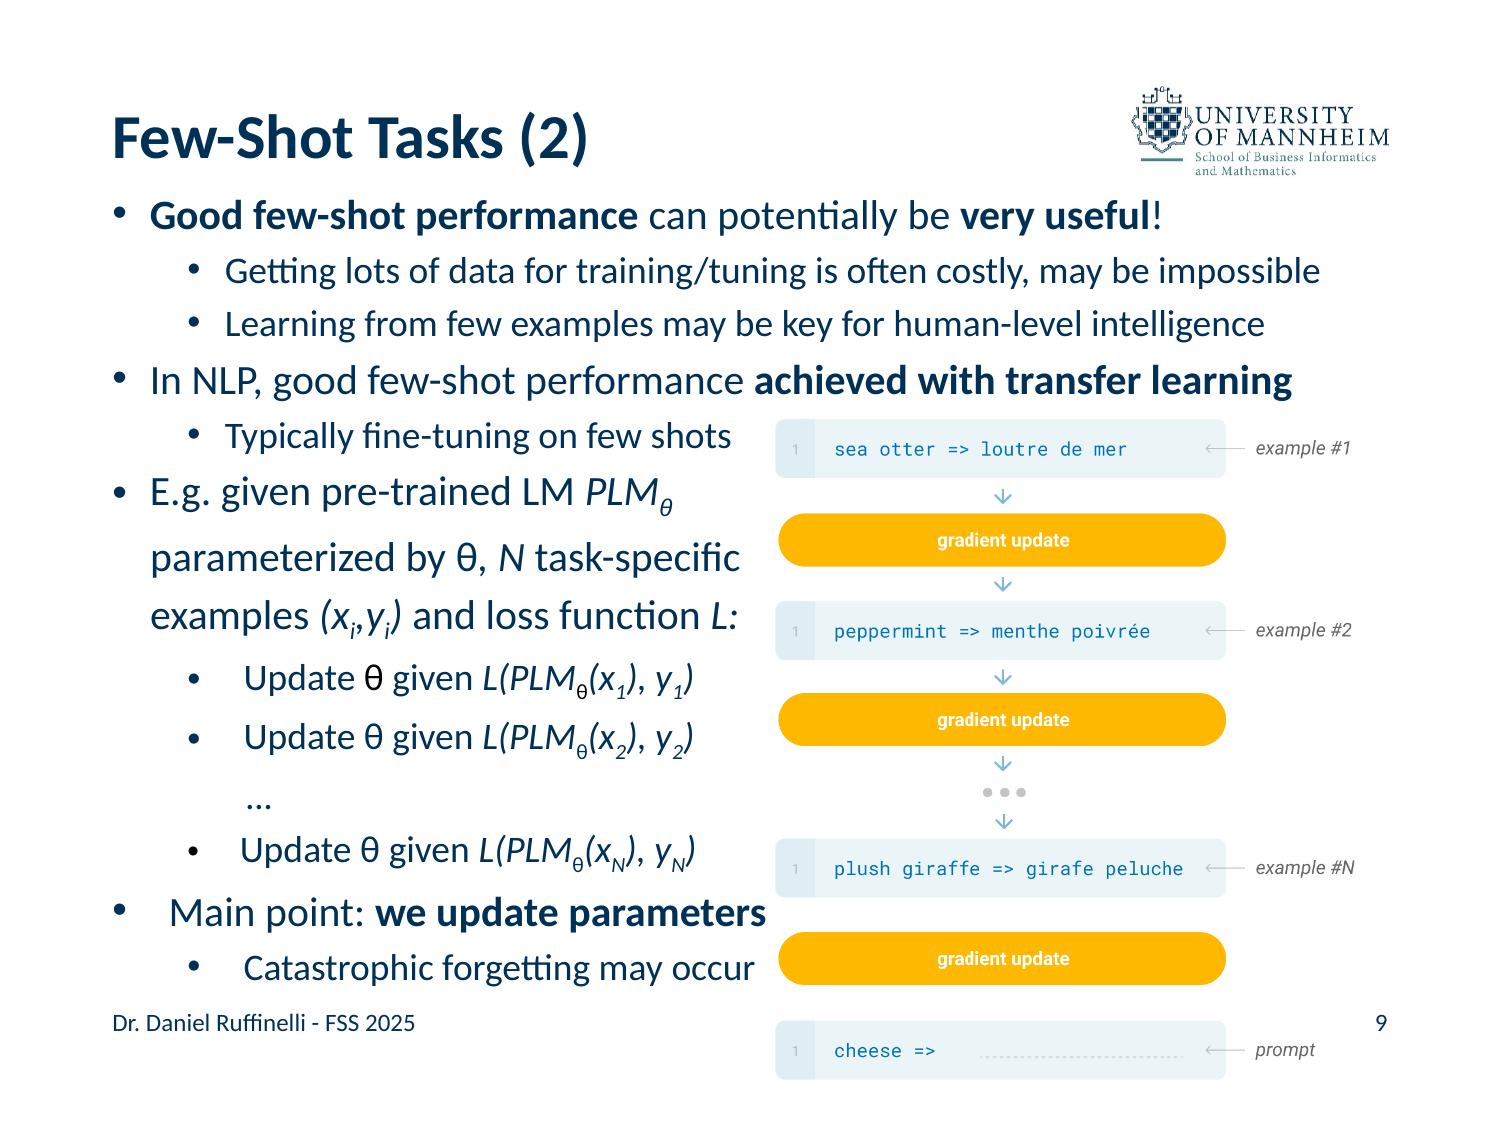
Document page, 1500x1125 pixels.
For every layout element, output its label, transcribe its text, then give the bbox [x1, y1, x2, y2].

slide_number 9 [1368, 1006, 1388, 1036]
picture [1095, 57, 1425, 211]
footer Dr. Daniel Ruffinelli - FSS 2025 [112, 1006, 588, 1036]
list Good few-shot performance can potentially be very useful! Getting lots of data for training/tuning is often costly, may be impossible Learning from few examples may be key for human-level intelligence In NLP, good few-shot performance achieved with transfer learning Typically fine-tuning on few shots E.g. given pre-trained LM PLMθ parameterized by θ, N task-specific examples (xi,yi) and loss function L: Update θ given L(PLMθ(x1), y1) Update θ given L(PLMθ(x2), y2) … Update θ given L(PLMθ(xN), yN) Main point: we update parameters Catastrophic forgetting may occur [112, 187, 1388, 997]
title Few-Shot Tasks (2) [112, 95, 1011, 187]
picture [771, 409, 1364, 1085]
